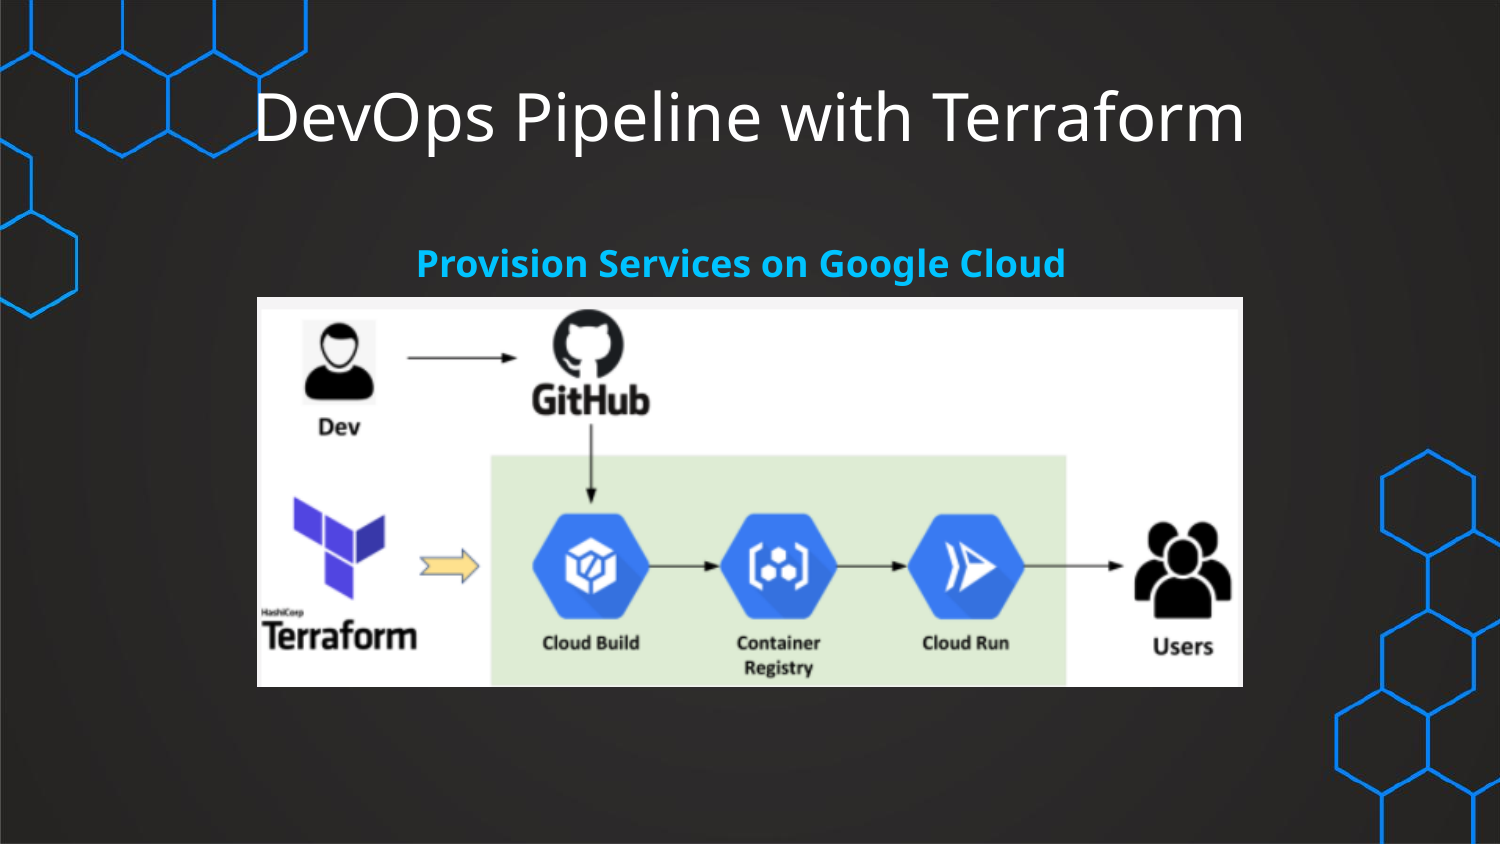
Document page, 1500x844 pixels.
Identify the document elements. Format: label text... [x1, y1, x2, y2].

text_box Provision Services on Google Cloud [60, 224, 1423, 794]
picture [0, 0, 1500, 844]
title DevOps Pipeline with Terraform [51, 59, 1449, 154]
